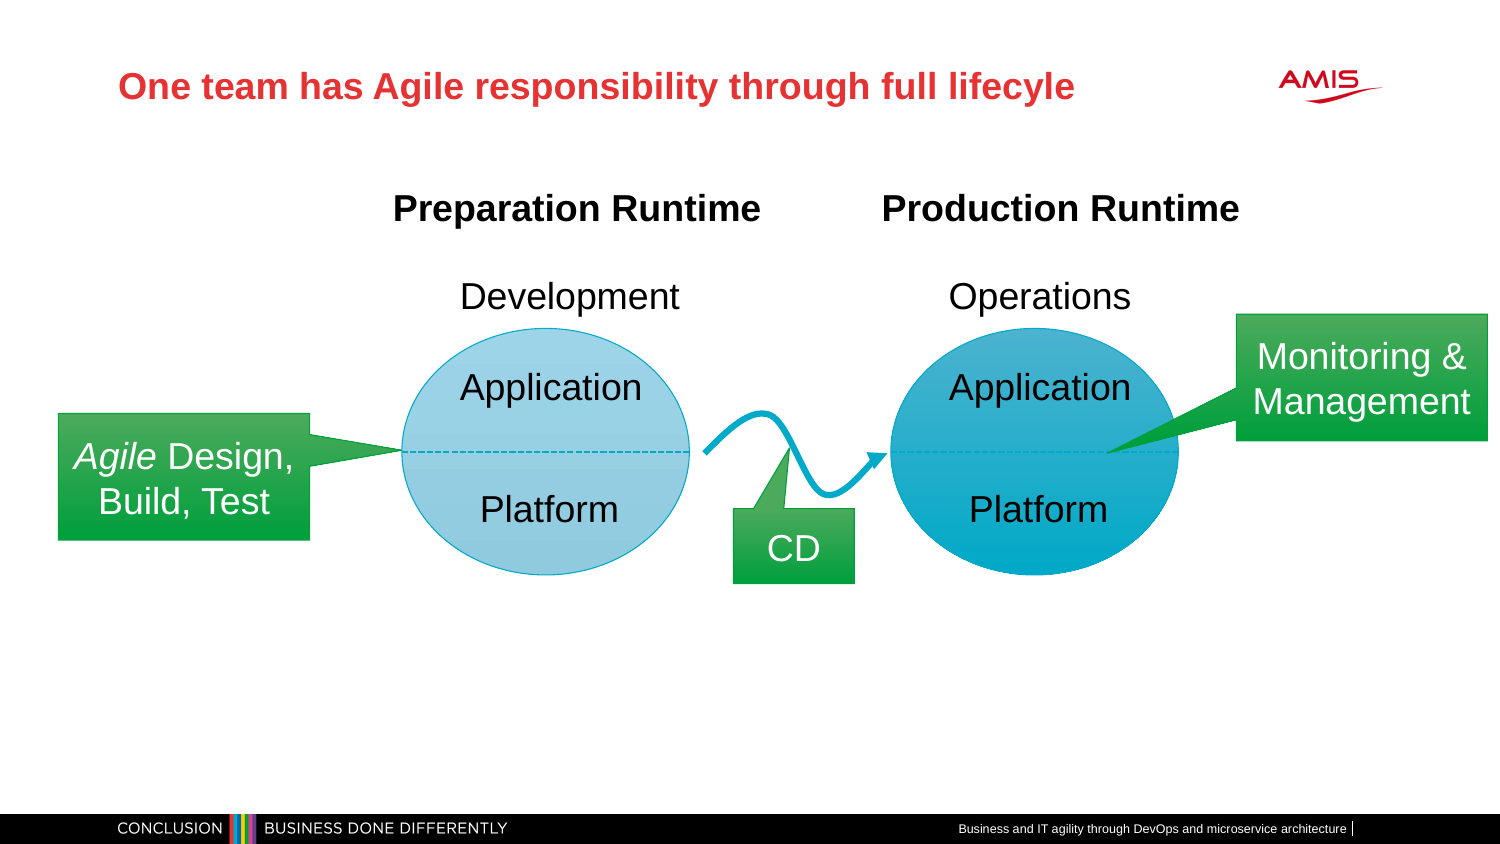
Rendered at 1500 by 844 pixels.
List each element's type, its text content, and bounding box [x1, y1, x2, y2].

text_box [890, 452, 1179, 576]
title One team has Agile responsibility through full lifecyle [118, 47, 1205, 130]
text_box [944, 327, 1125, 355]
text_box [704, 412, 889, 496]
text_box [401, 452, 690, 576]
picture [239, 814, 1500, 844]
text_box Platform [954, 477, 1124, 538]
text_box Platform [465, 477, 635, 538]
text_box Preparation Runtime [378, 176, 777, 237]
text_box Operations [933, 264, 1147, 325]
text_box CD [732, 447, 855, 585]
text_box [455, 327, 636, 355]
text_box Monitoring & Management [1110, 313, 1488, 451]
footer Business and IT agility through DevOps and microservice architecture [814, 820, 1347, 839]
text_box [0, 211, 290, 757]
text_box Application [444, 355, 658, 416]
text_box Development [445, 264, 696, 325]
text_box Agile Design, Build, Test [57, 412, 402, 541]
text_box Application [933, 355, 1147, 416]
picture [0, 814, 236, 844]
text_box [401, 363, 690, 451]
text_box [890, 363, 1174, 451]
picture [1205, 58, 1388, 106]
text_box Production Runtime [866, 176, 1256, 237]
text_box [1122, 436, 1179, 451]
